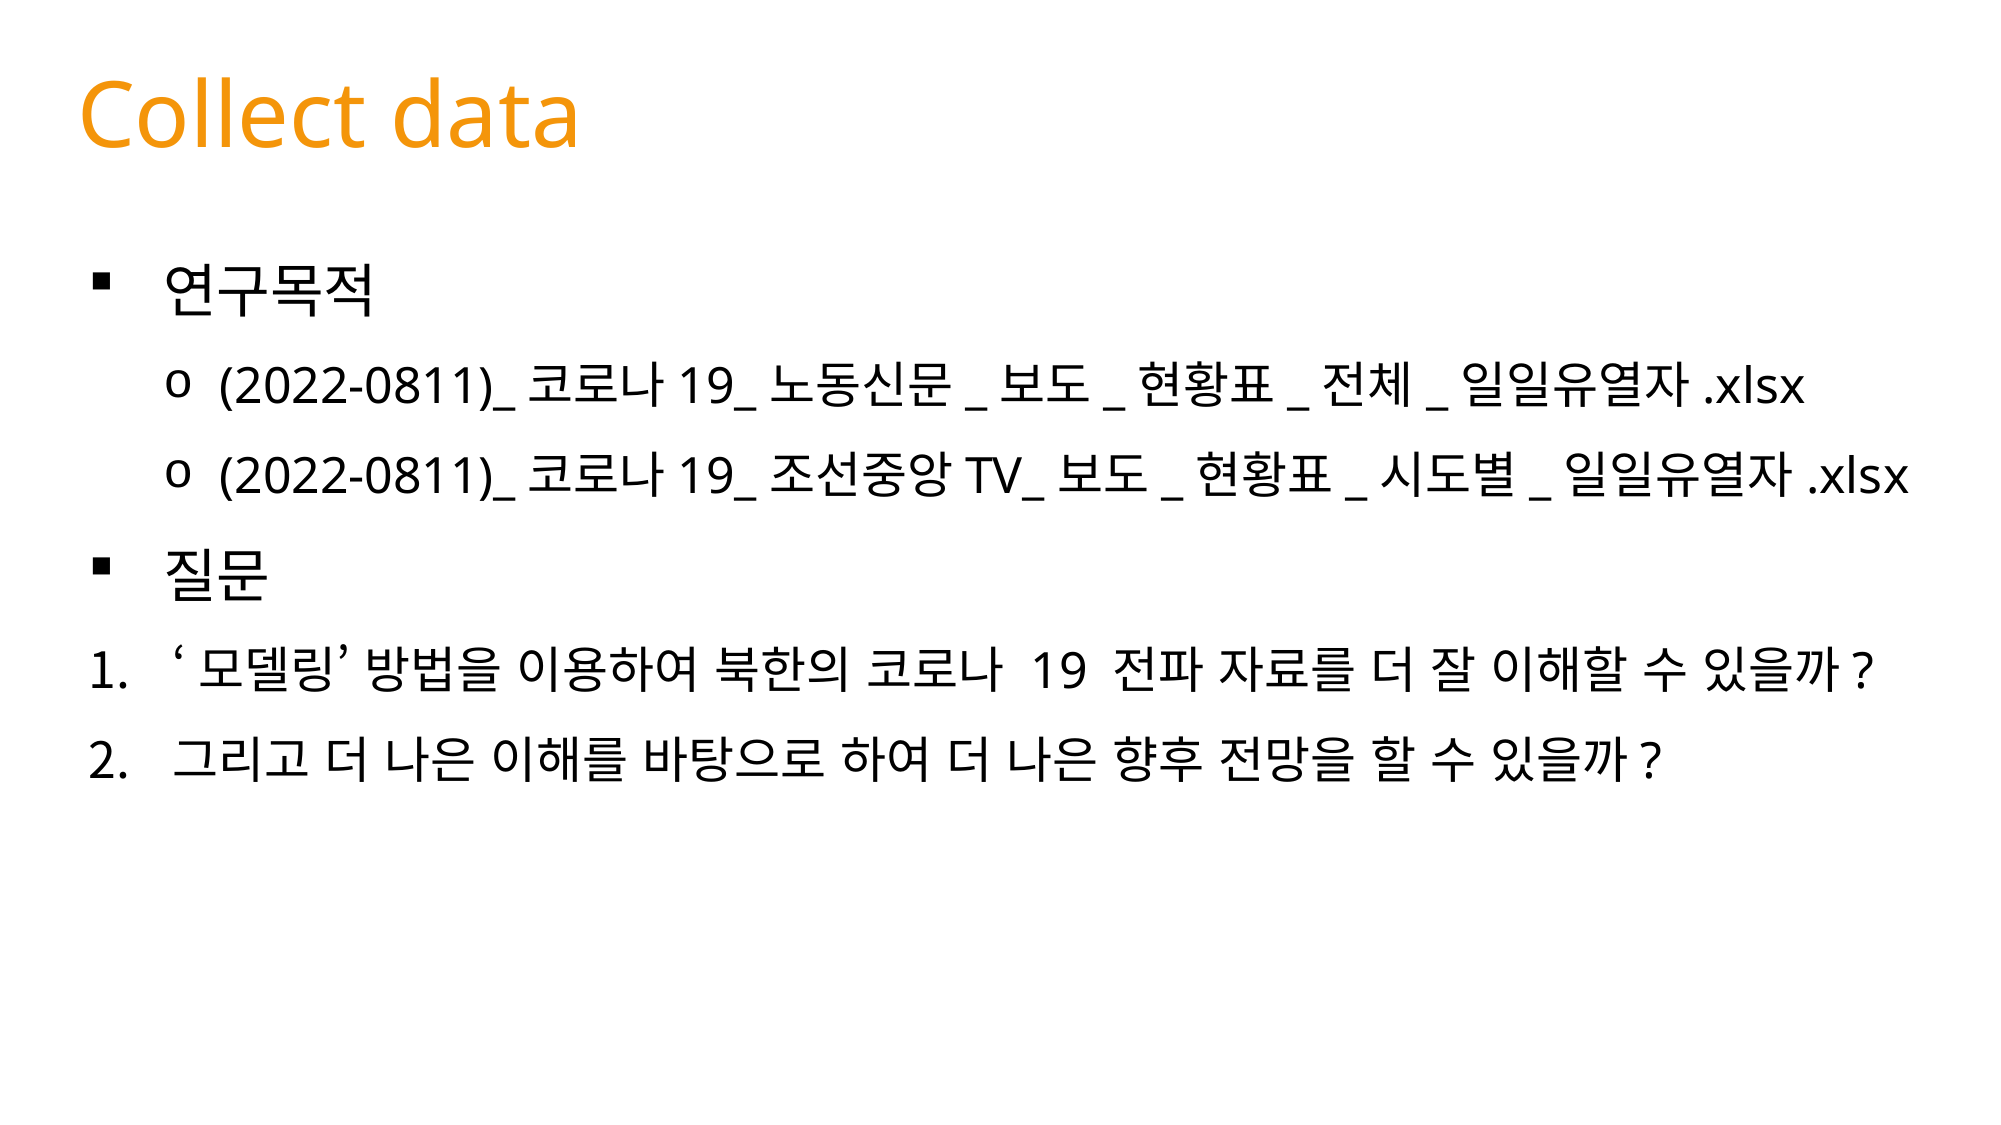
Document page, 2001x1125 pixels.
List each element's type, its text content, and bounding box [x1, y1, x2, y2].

text_box Collect data [62, 21, 1731, 215]
text_box 연구목적 (2022-0811)_코로나19_노동신문_보도_현황표_전체_일일유열자.xlsx (2022-0811)_코로나19_조선중앙TV_보도_현황표_시도별_일일유열자.xlsx 질문 ‘모델링’ 방법을 이용하여 북한의 코로나 19 전파 자료를 더 잘 이해할 수 있을까? 그리고 더 나은 이해를 바탕으로 하여 더 나은 향후 전망을 할 수 있을까? [73, 211, 1938, 797]
